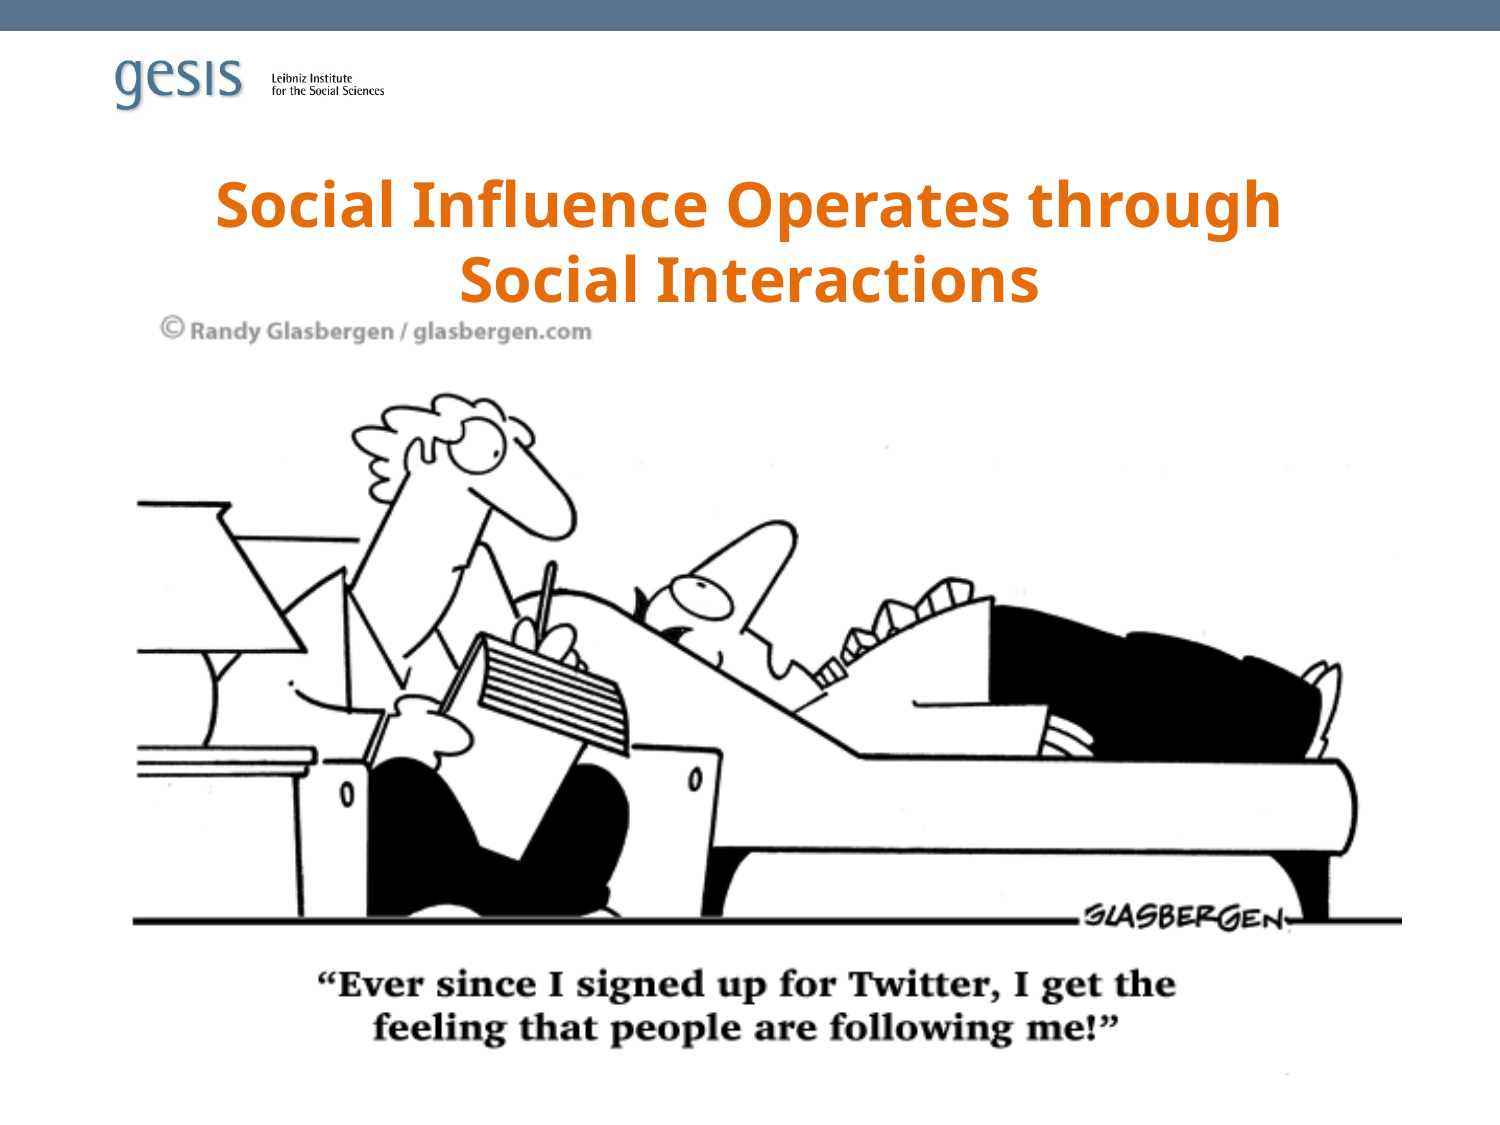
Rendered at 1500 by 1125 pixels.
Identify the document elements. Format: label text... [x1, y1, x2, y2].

picture [113, 58, 384, 115]
picture [125, 288, 1402, 1086]
text_box Social Influence Operates through Social Interactions [112, 148, 1388, 332]
